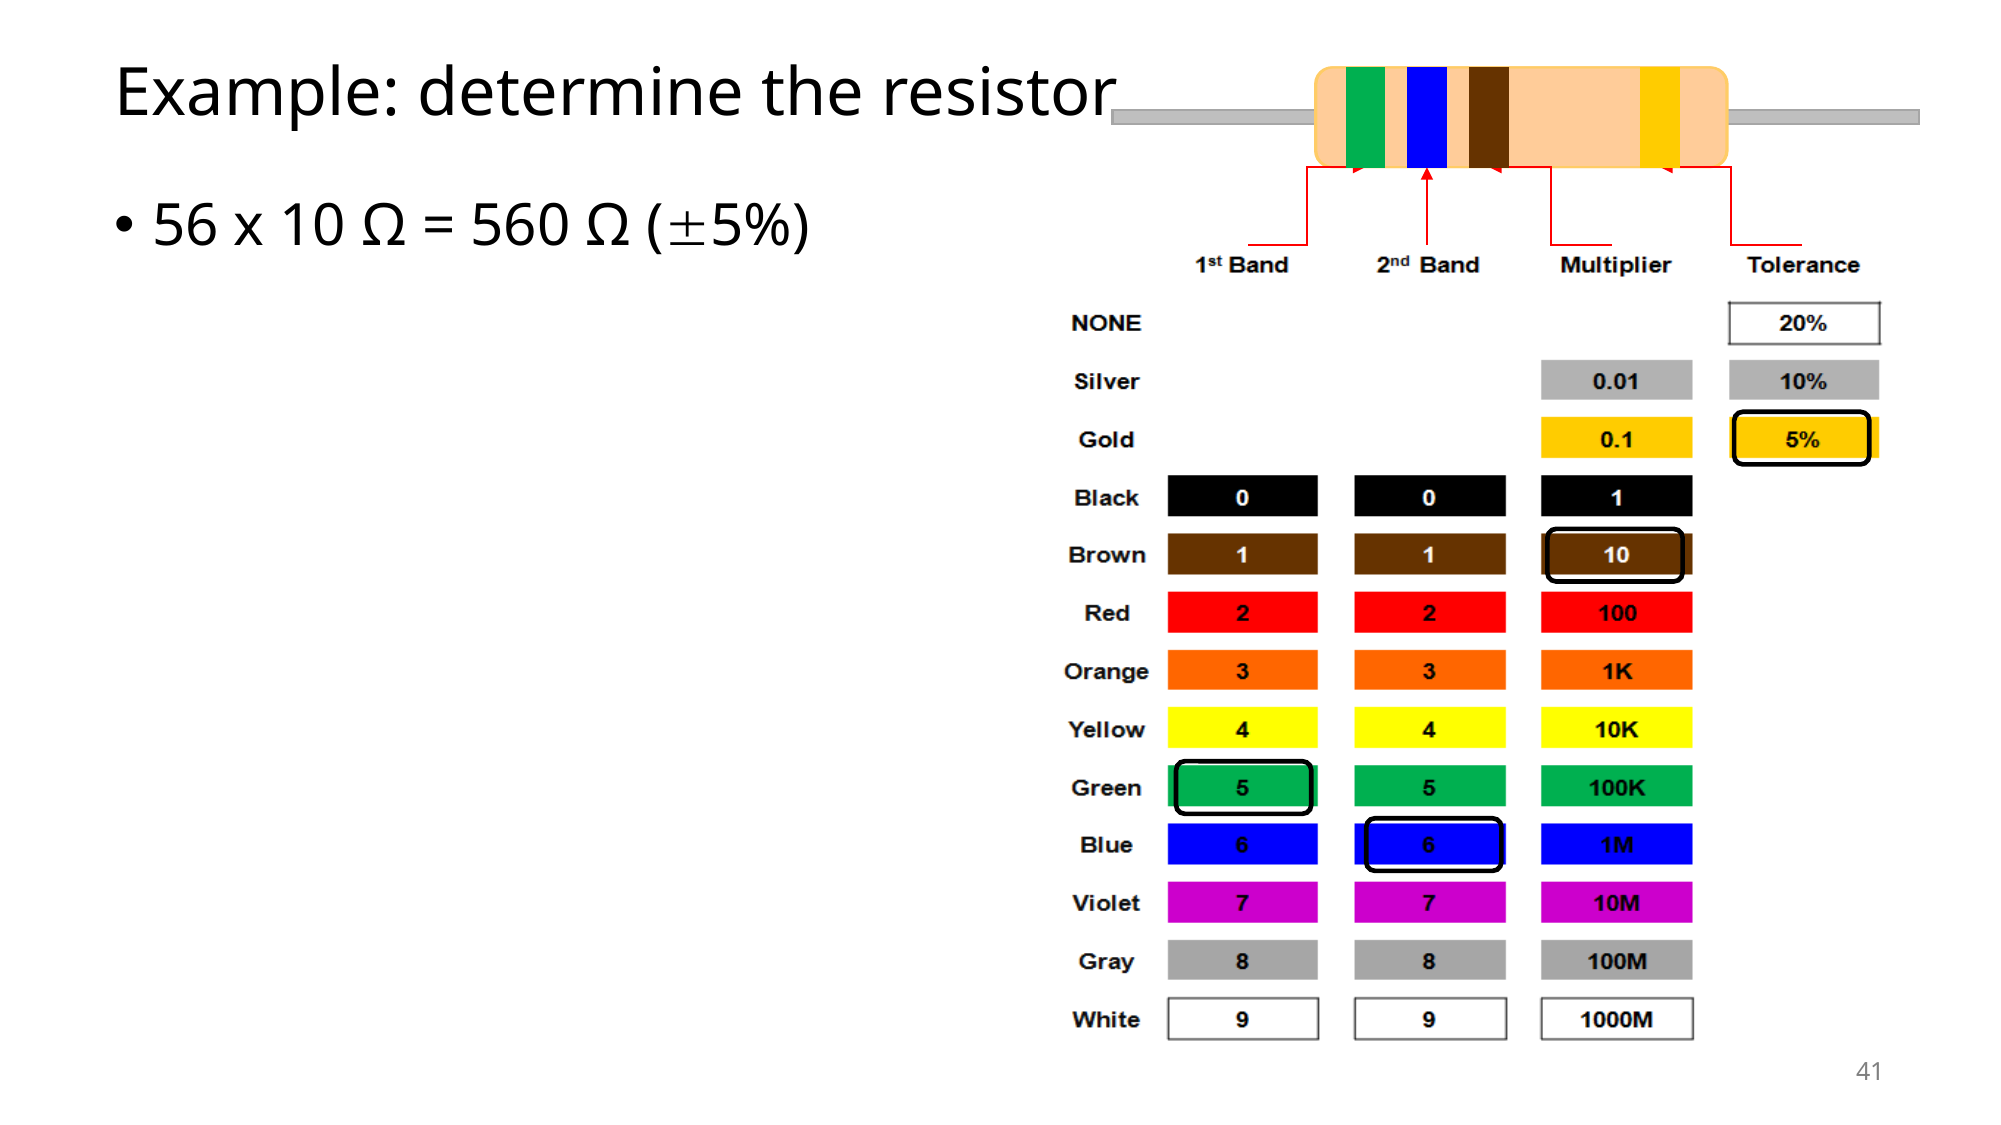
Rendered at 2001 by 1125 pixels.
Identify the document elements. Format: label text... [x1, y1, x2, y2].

slide_number 41 [1749, 1058, 1900, 1103]
title Example: determine the resistor [99, 37, 1900, 150]
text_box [1058, 67, 1919, 1058]
list 56 x 10 Ω = 560 Ω (5%) [99, 187, 1058, 1013]
